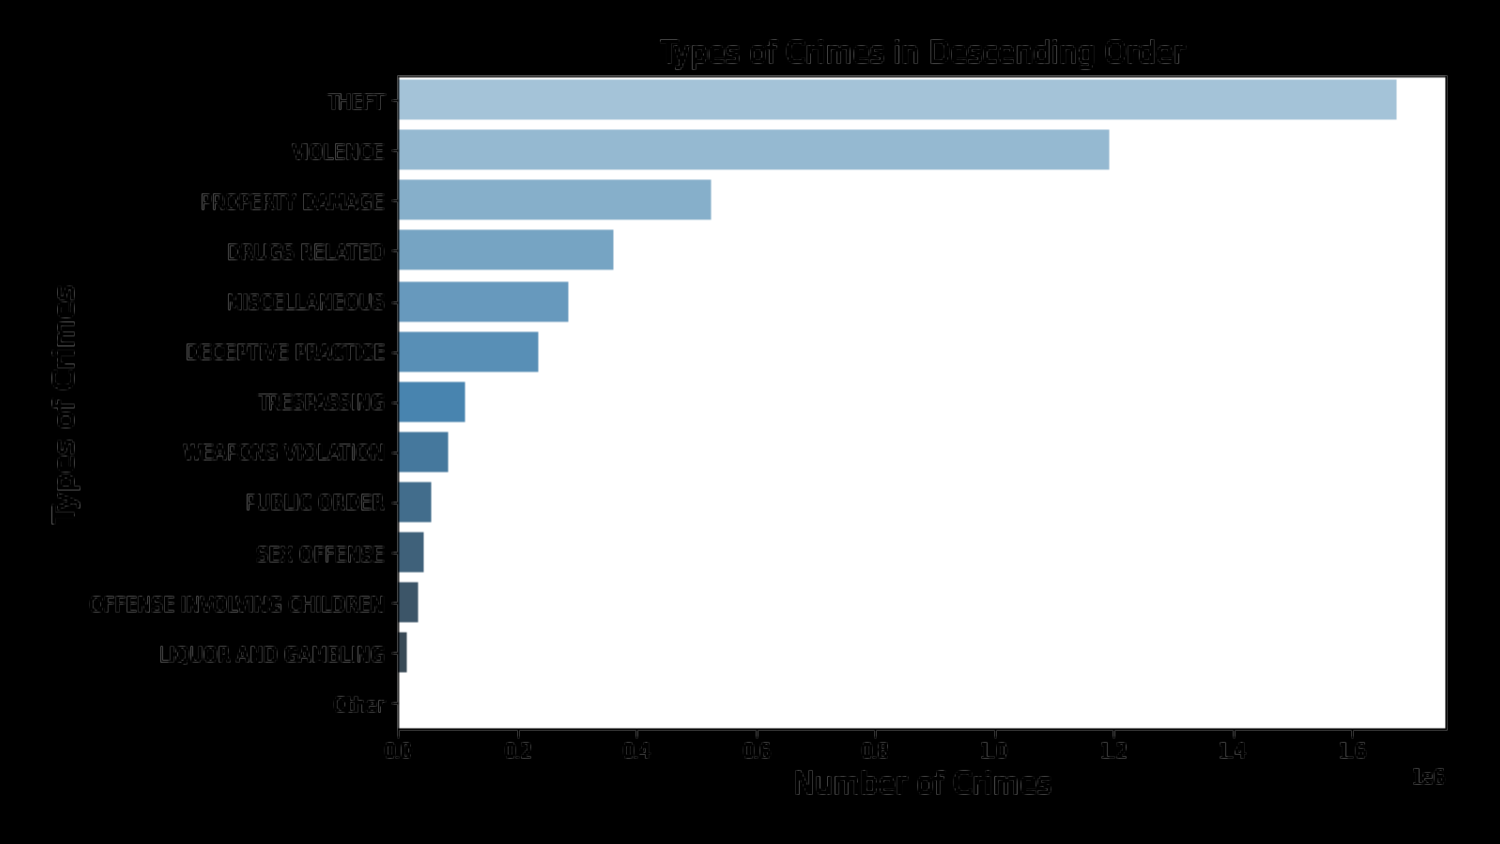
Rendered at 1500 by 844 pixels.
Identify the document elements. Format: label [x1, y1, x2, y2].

picture [41, 26, 1459, 815]
